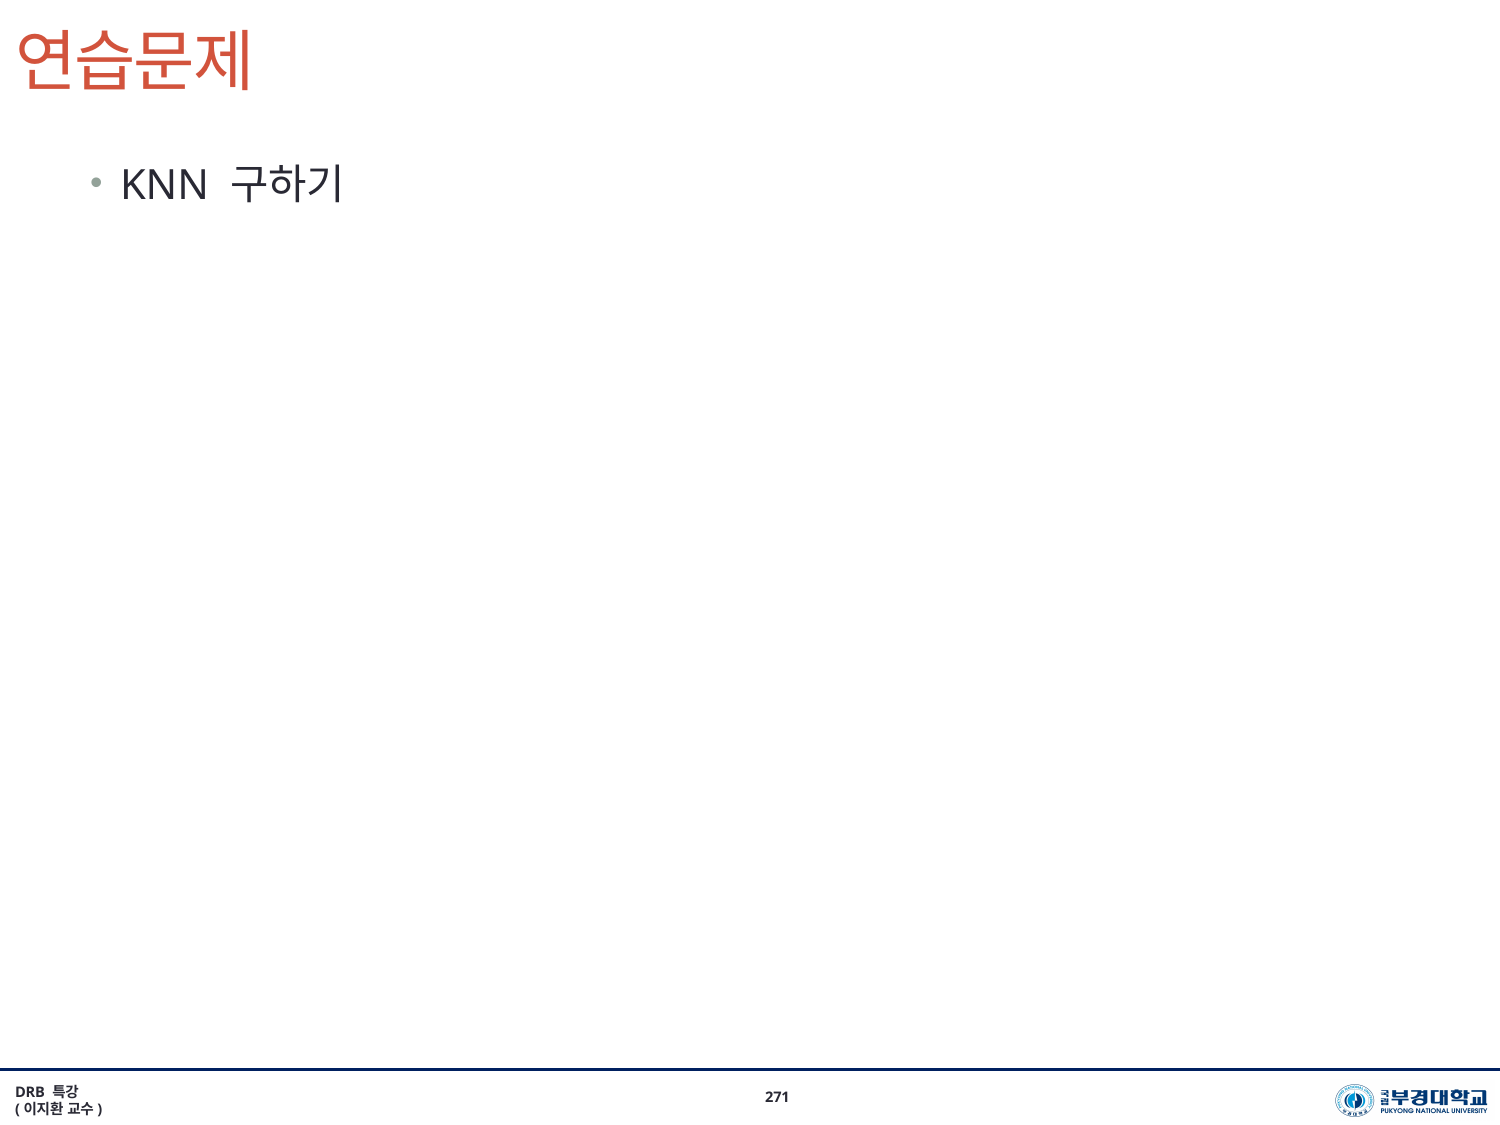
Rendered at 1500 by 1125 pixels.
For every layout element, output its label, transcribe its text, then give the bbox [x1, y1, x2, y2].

title 연습문제 [0, 1, 1500, 116]
list KNN 구하기 [75, 149, 1425, 1033]
slide_number DRB 특강 (이지환 교수) [0, 1082, 303, 1118]
picture [1330, 1079, 1495, 1121]
